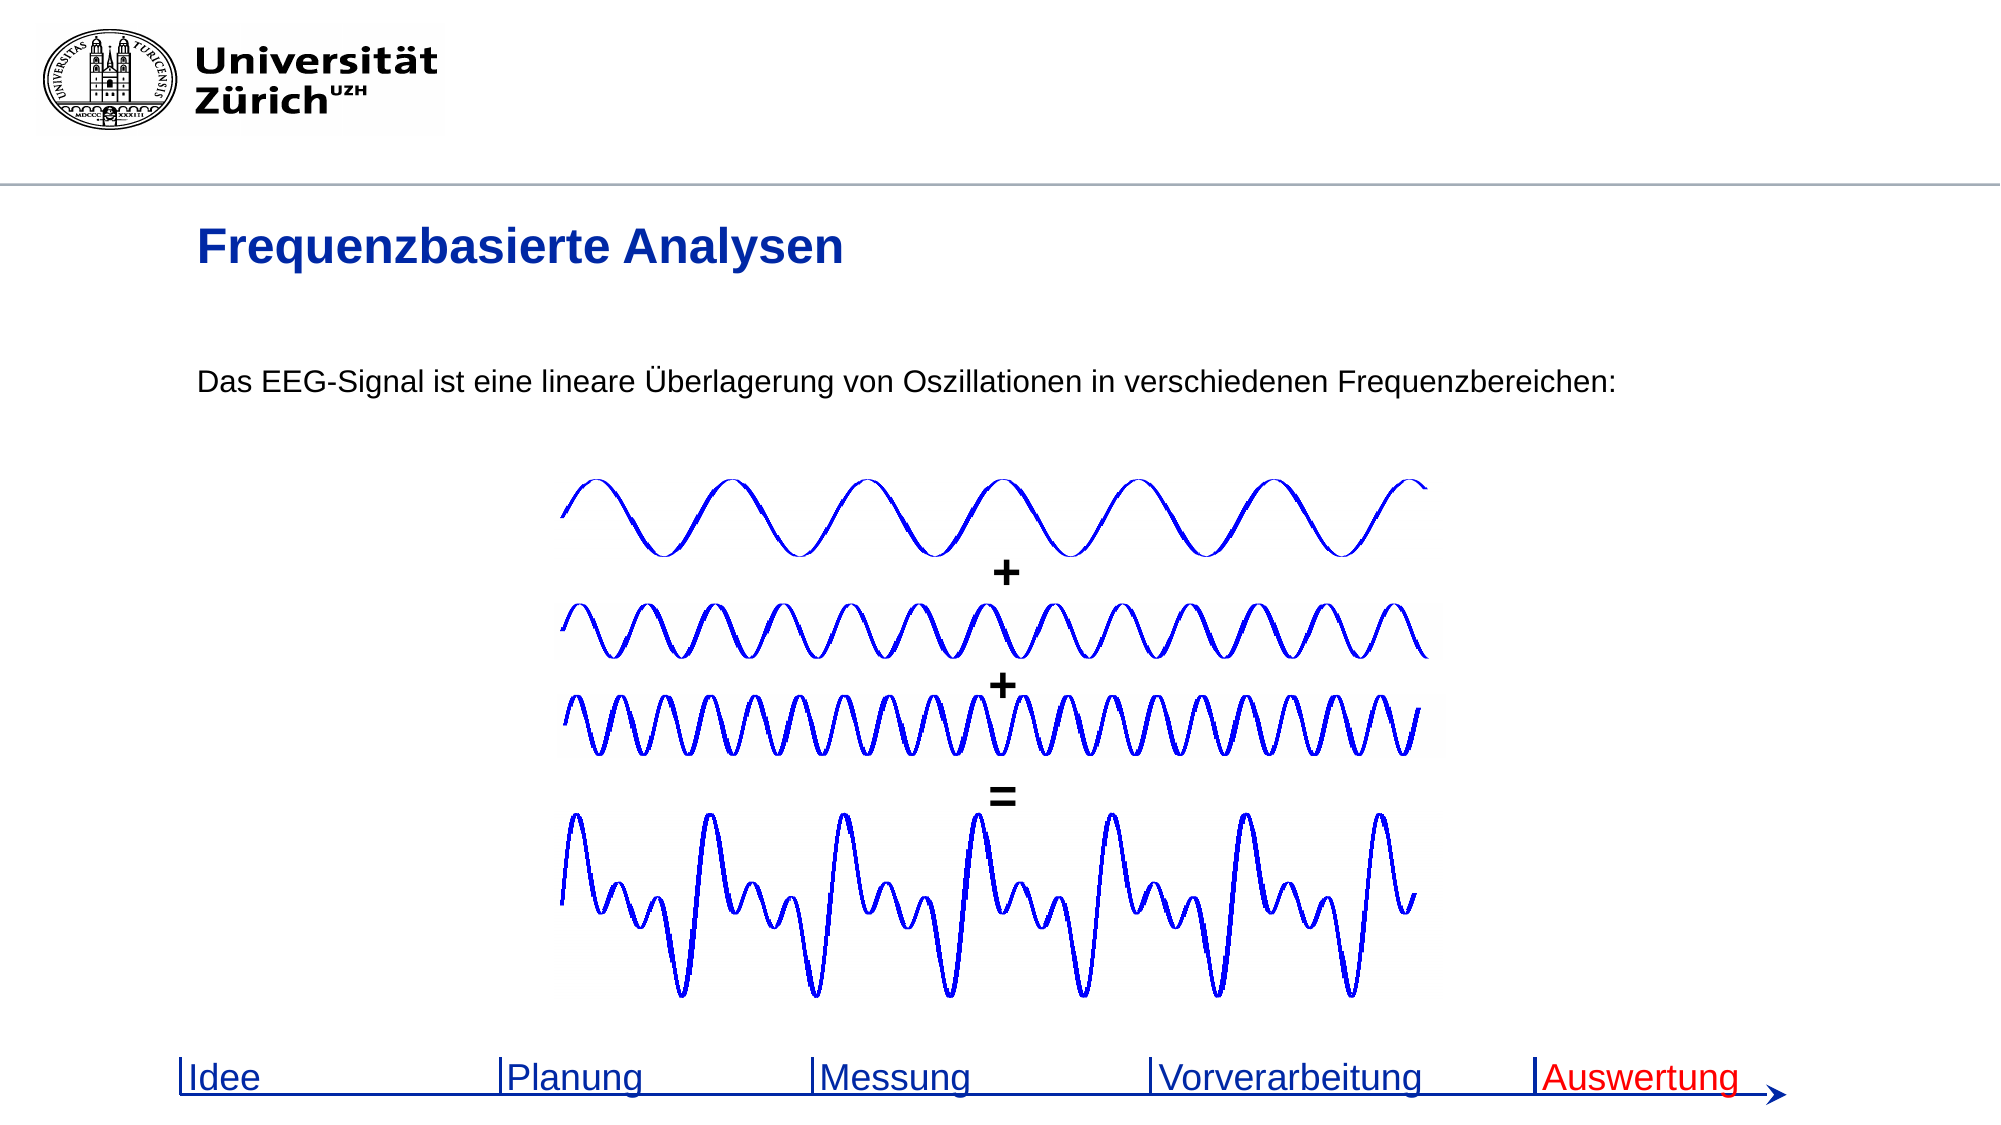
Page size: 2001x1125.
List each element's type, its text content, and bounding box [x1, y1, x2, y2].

list Das EEG-Signal ist eine lineare Überlagerung von Oszillationen in verschiedenen Frequenzbereichen: [196, 361, 1804, 1000]
title Frequenzbasierte Analysen [196, 208, 1804, 291]
picture [35, 23, 445, 136]
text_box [173, 1045, 1827, 1107]
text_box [554, 477, 1446, 1000]
